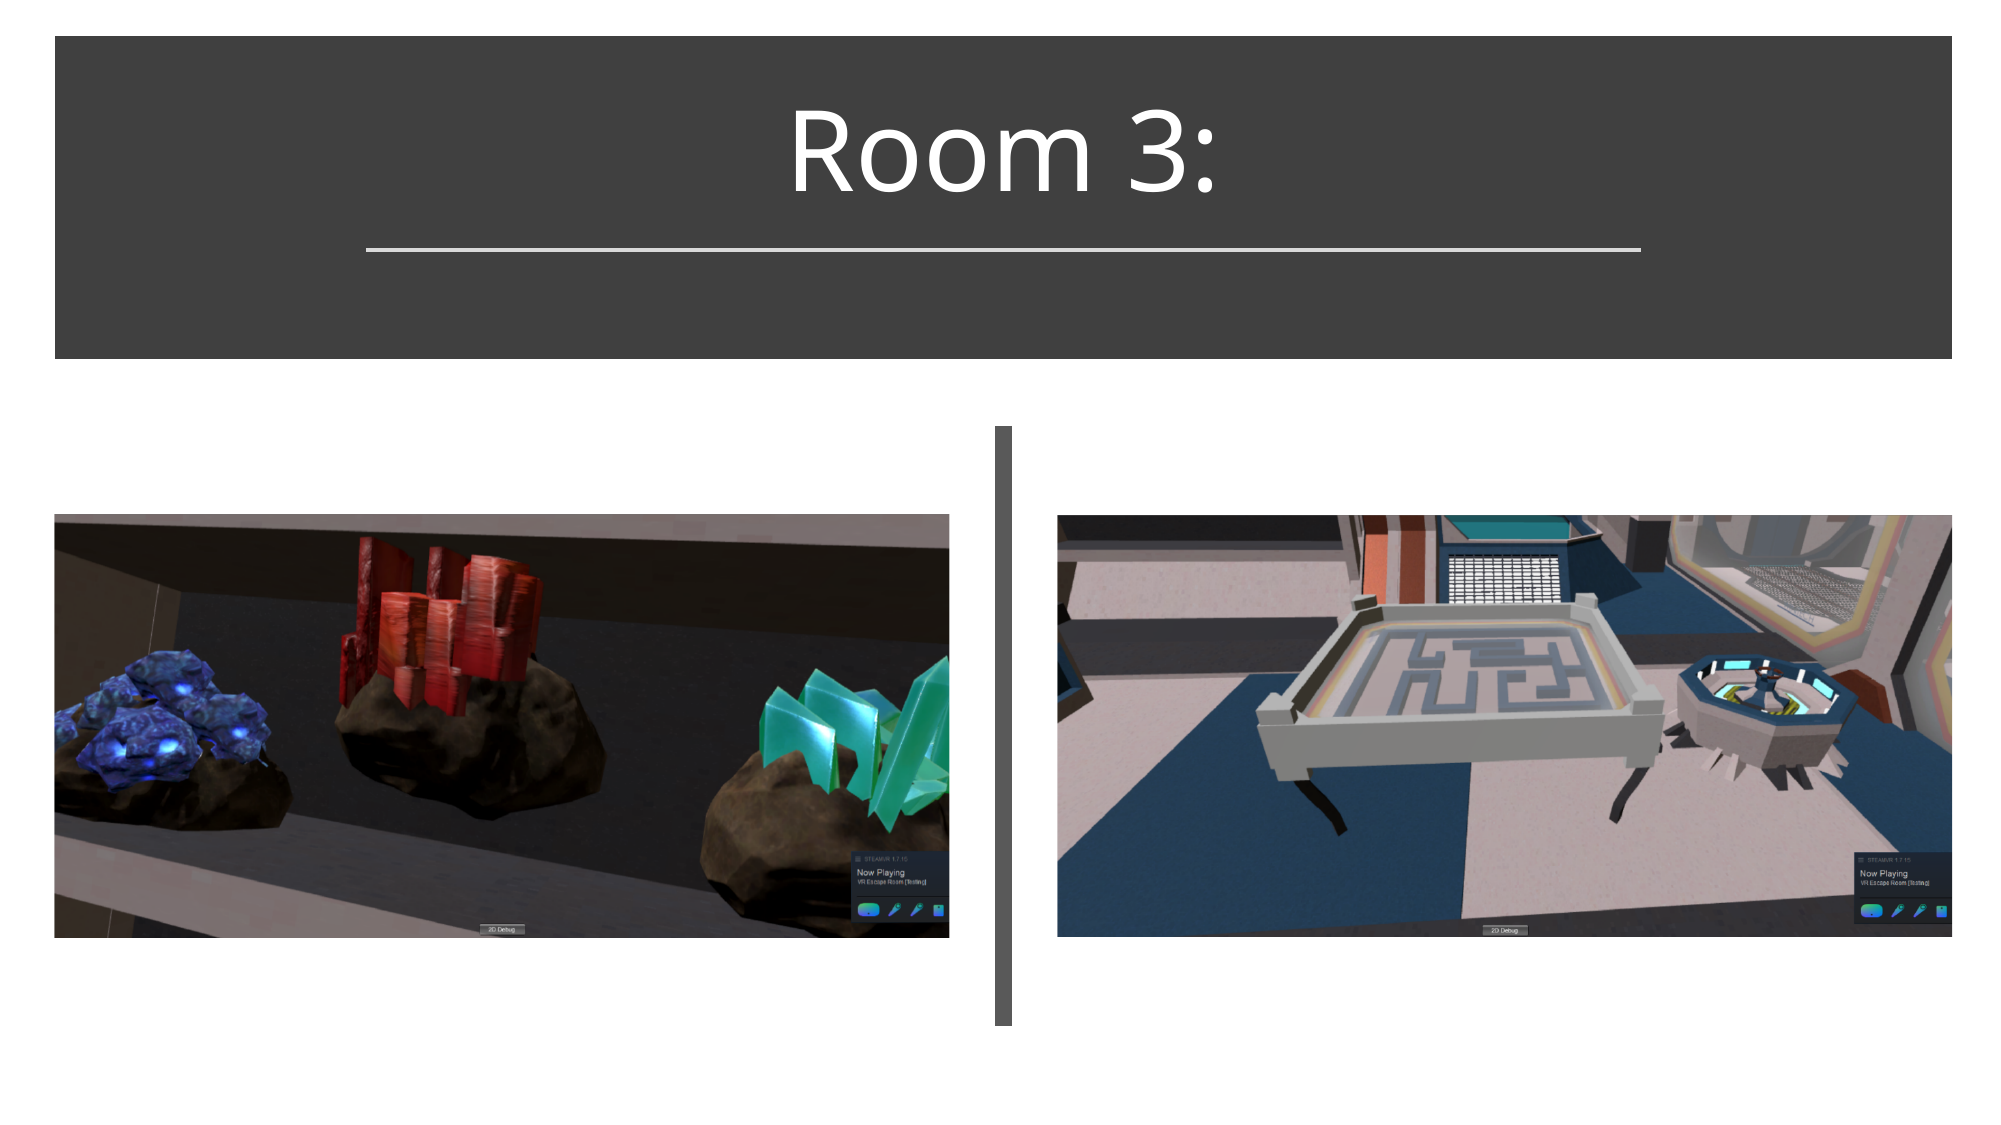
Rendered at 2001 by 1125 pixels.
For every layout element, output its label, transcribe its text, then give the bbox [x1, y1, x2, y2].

picture [1057, 514, 1953, 937]
title Room 3: [89, 71, 1917, 224]
picture [54, 514, 950, 938]
text_box [64, 45, 1942, 350]
